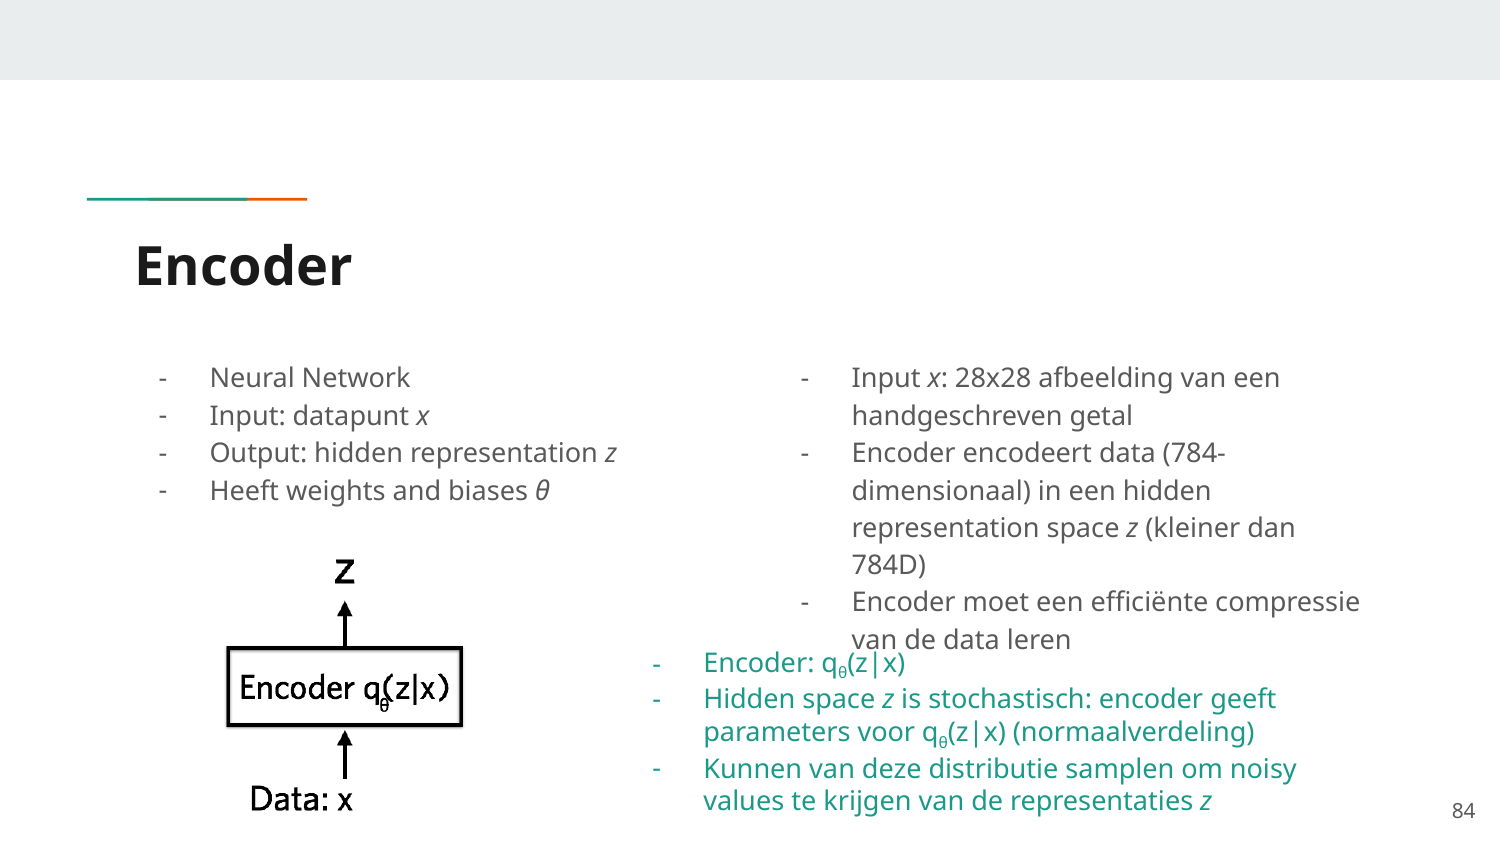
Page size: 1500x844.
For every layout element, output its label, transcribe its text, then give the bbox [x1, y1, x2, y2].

text_box Encoder: qθ(z|x) Hidden space z is stochastisch: encoder geeft parameters voor qθ(z|x) (normaalverdeling) Kunnen van deze distributie samplen om noisy values te krijgen van de representaties z [613, 629, 1319, 793]
list Input x: 28x28 afbeelding van een handgeschreven getal Encoder encodeert data (784-dimensionaal) in een hidden representation space z (kleiner dan 784D) Encoder moet een efficiënte compressie van de data leren [761, 341, 1381, 712]
title Encoder [119, 216, 1381, 305]
slide_number ‹#› [1400, 779, 1491, 844]
picture [223, 533, 470, 821]
list Neural Network Input: datapunt x Output: hidden representation z Heeft weights and biases θ [119, 341, 739, 712]
